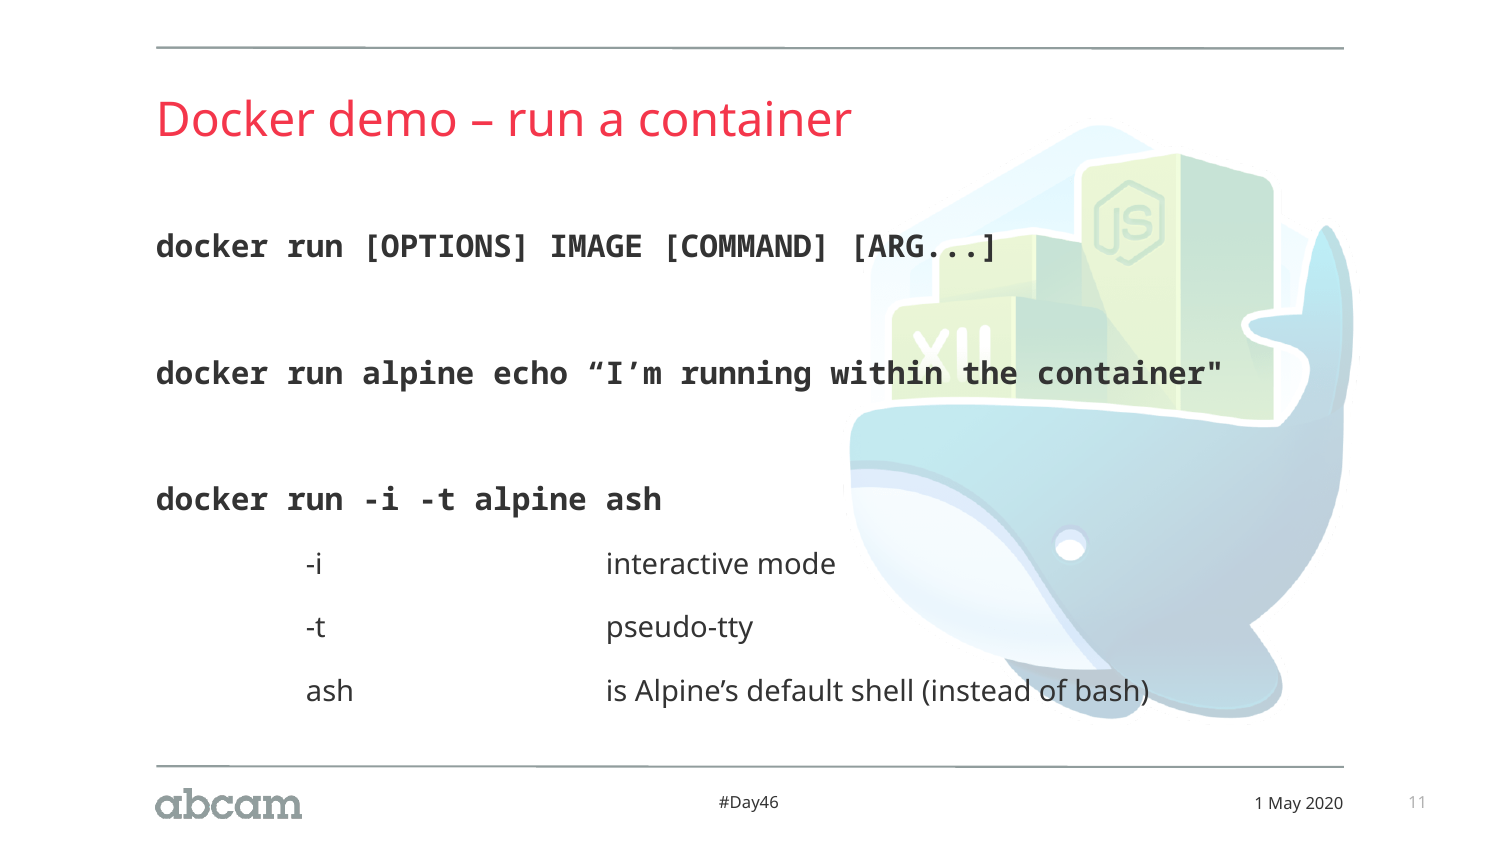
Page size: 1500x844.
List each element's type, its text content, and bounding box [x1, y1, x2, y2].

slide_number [1128, 788, 1344, 818]
picture [792, 112, 1411, 731]
slide_number 11 [1387, 789, 1433, 818]
list docker run [OPTIONS] IMAGE [COMMAND] [ARG...] docker run alpine echo “I’m running within the container" docker run -i -t alpine ash -i interactive mode -t pseudo-tty ash is Alpine’s default shell (instead of bash) [155, 219, 1500, 732]
picture [155, 788, 302, 819]
title Docker demo – run a container [155, 95, 1343, 219]
footer #Day46 [414, 788, 1084, 818]
